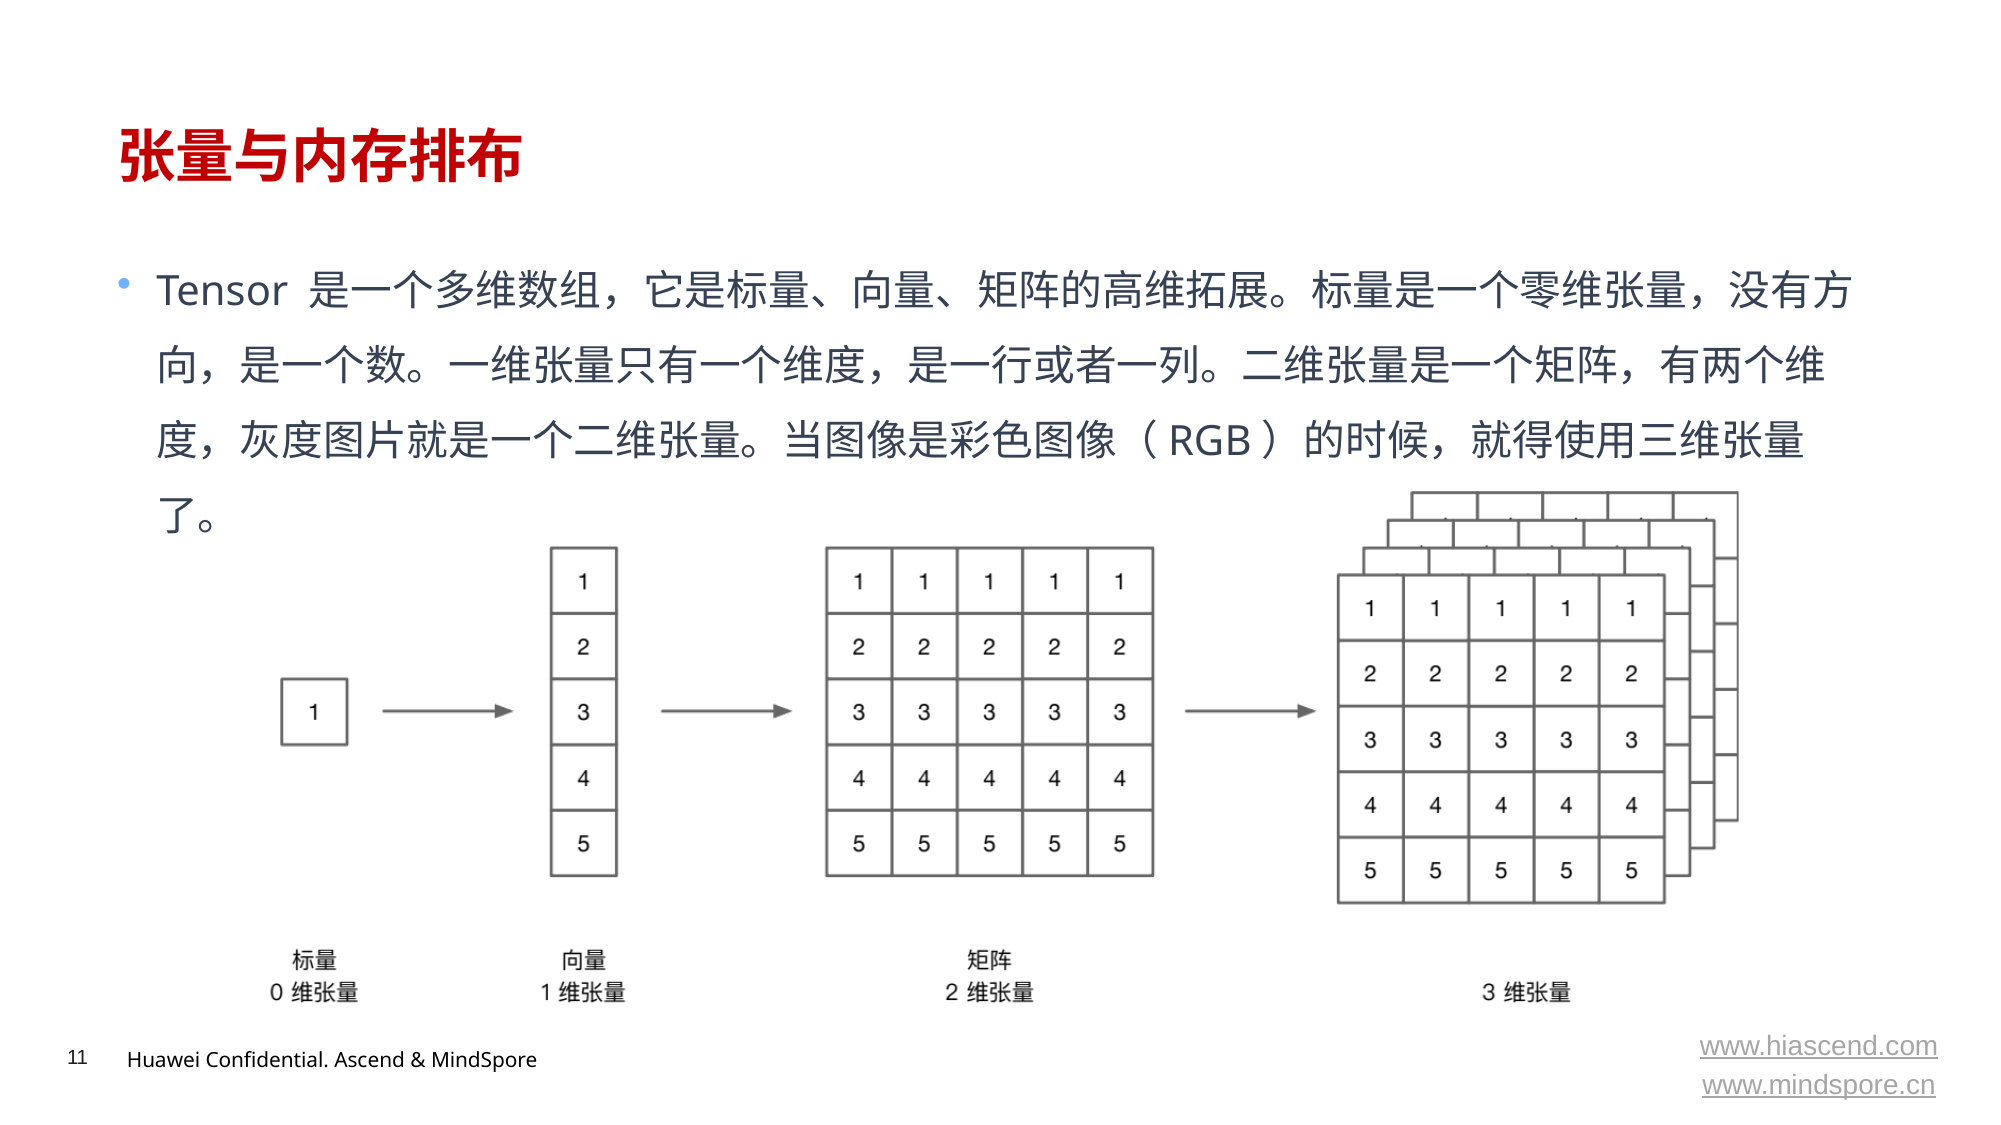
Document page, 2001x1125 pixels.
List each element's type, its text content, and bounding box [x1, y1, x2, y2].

picture [261, 491, 1739, 1012]
title 张量与内存排布 [102, 111, 1901, 209]
list Tensor 是一个多维数组，它是标量、向量、矩阵的高维拓展。标量是一个零维张量，没有方向，是一个数。一维张量只有一个维度，是一行或者一列。二维张量是一个矩阵，有两个维度，灰度图片就是一个二维张量。当图像是彩色图像（RGB）的时候，就得使用三维张量了。 [102, 231, 1901, 988]
